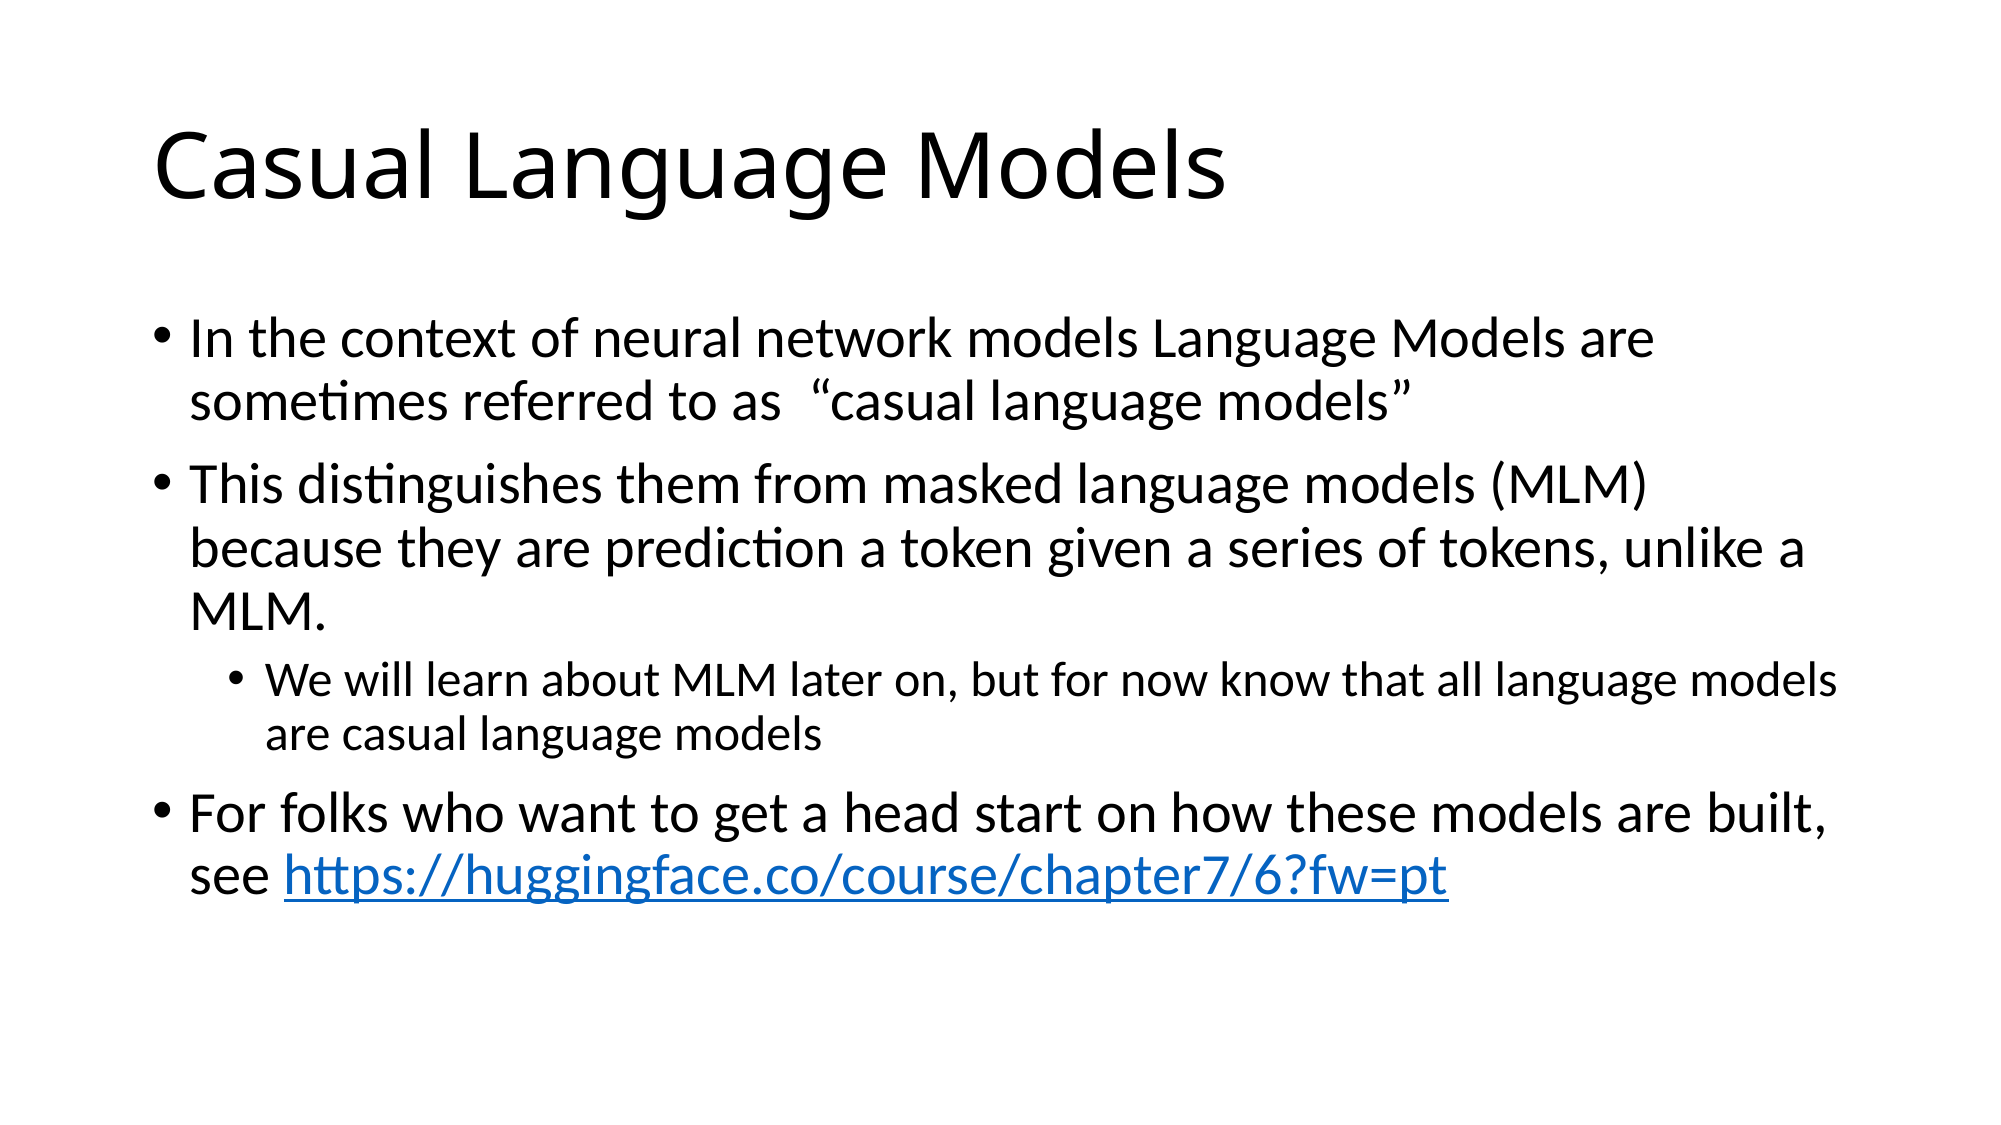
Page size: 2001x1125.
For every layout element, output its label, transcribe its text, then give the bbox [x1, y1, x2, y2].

list In the context of neural network models Language Models are sometimes referred to as “casual language models” This distinguishes them from masked language models (MLM) because they are prediction a token given a series of tokens, unlike a MLM. We will learn about MLM later on, but for now know that all language models are casual language models For folks who want to get a head start on how these models are built, see https://huggingface.co/course/chapter7/6?fw=pt [137, 299, 1863, 1014]
title Casual Language Models [137, 59, 1863, 278]
